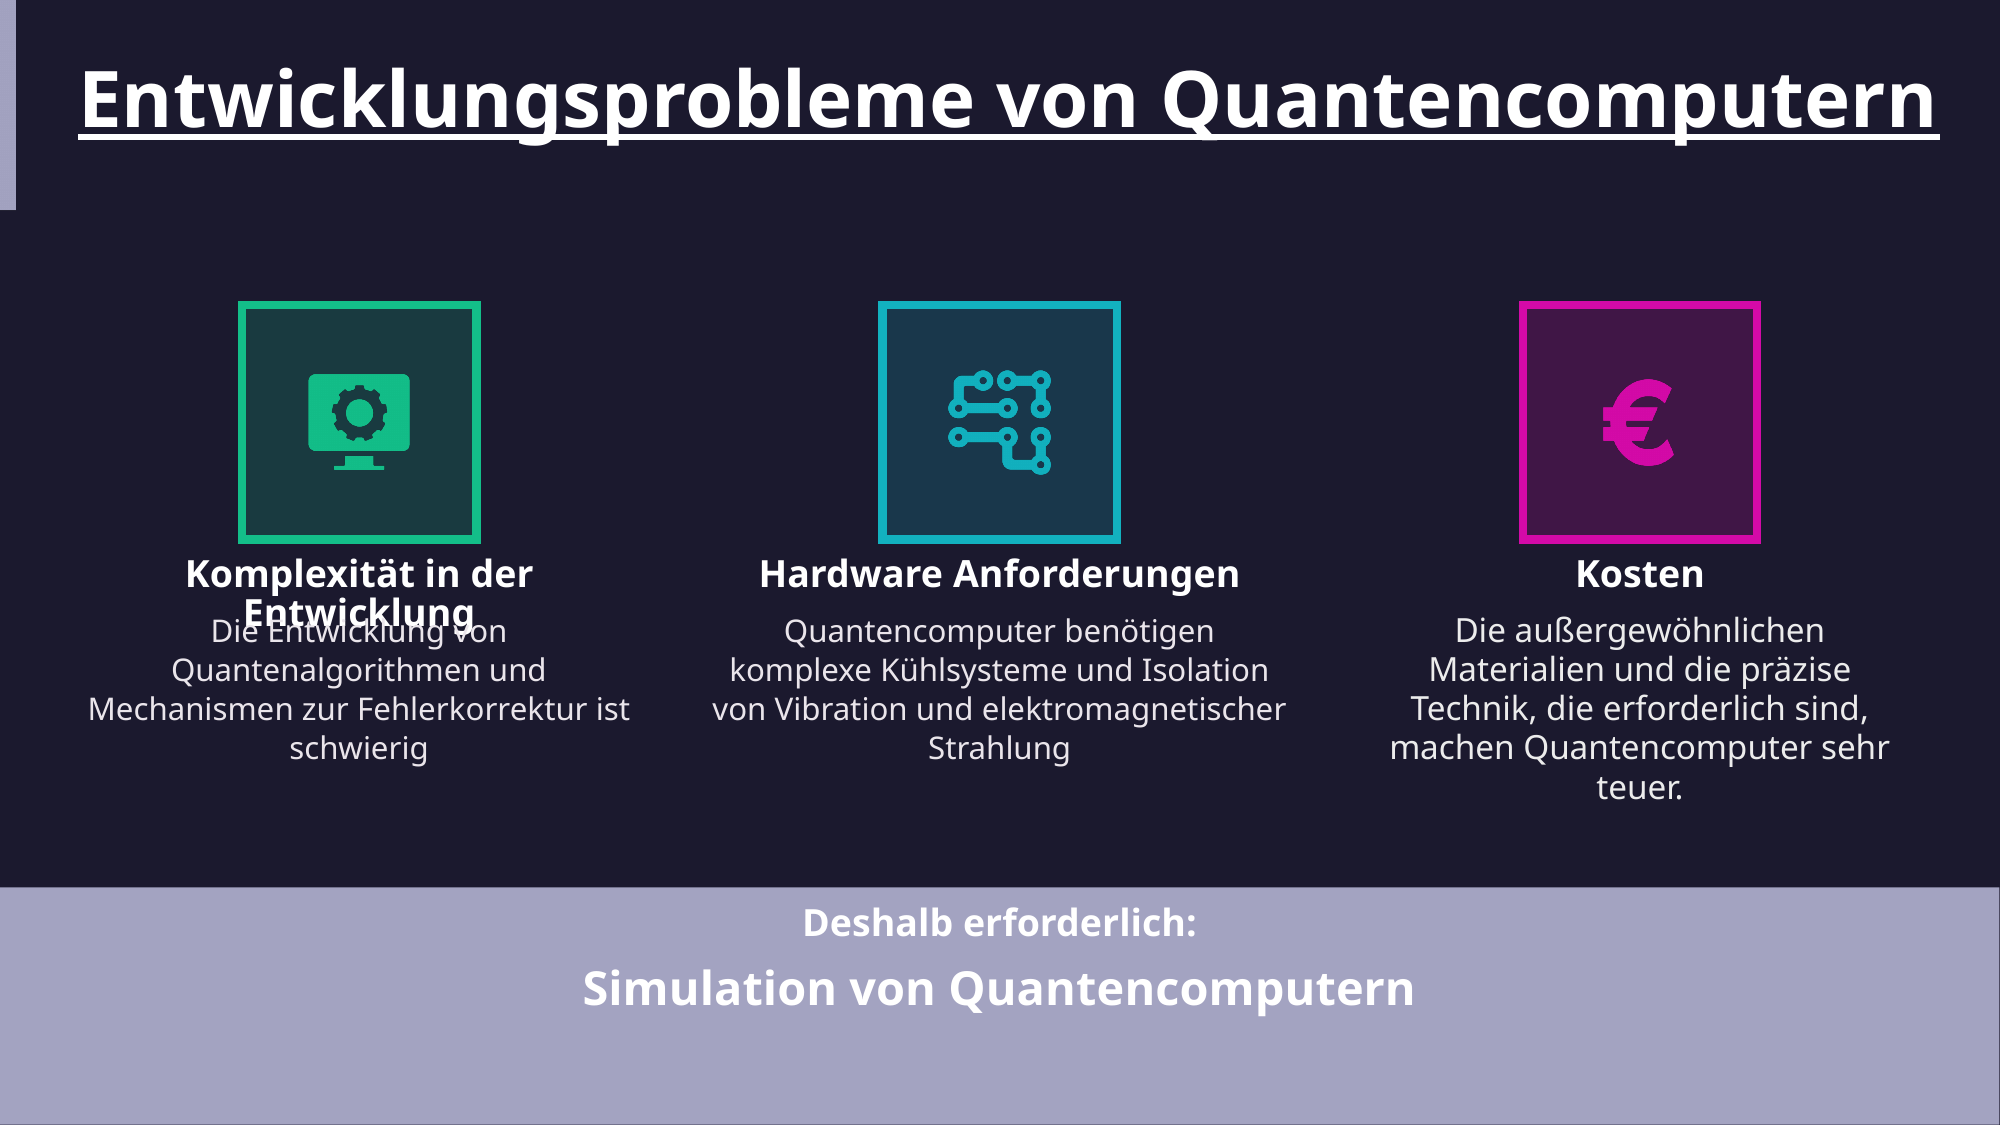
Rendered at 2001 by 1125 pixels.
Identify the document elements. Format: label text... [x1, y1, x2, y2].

picture [0, 0, 16, 212]
picture [308, 374, 411, 470]
text_box Quantencomputer benötigen komplexe Kühlsysteme und Isolation von Vibration und elektromagnetischer Strahlung [710, 609, 1290, 727]
text_box [1522, 305, 1758, 540]
picture [948, 370, 1051, 476]
text_box Hardware Anforderungen [710, 554, 1290, 595]
text_box Entwicklungsprobleme von Quantencomputern [78, 61, 2000, 144]
text_box [242, 305, 477, 540]
text_box Deshalb erforderlich: [0, 887, 2000, 1125]
text_box [882, 305, 1117, 540]
text_box Simulation von Quantencomputern [326, 964, 1673, 1064]
picture [1602, 379, 1674, 467]
text_box Kosten [1369, 554, 1911, 595]
text_box Komplexität in der Entwicklung [69, 554, 649, 609]
text_box Die außergewöhnlichen Materialien und die präzise Technik, die erforderlich sind, machen Quantencomputer sehr teuer. [1369, 609, 1911, 728]
text_box Die Entwicklung von Quantenalgorithmen und Mechanismen zur Fehlerkorrektur ist schwierig [69, 609, 649, 727]
